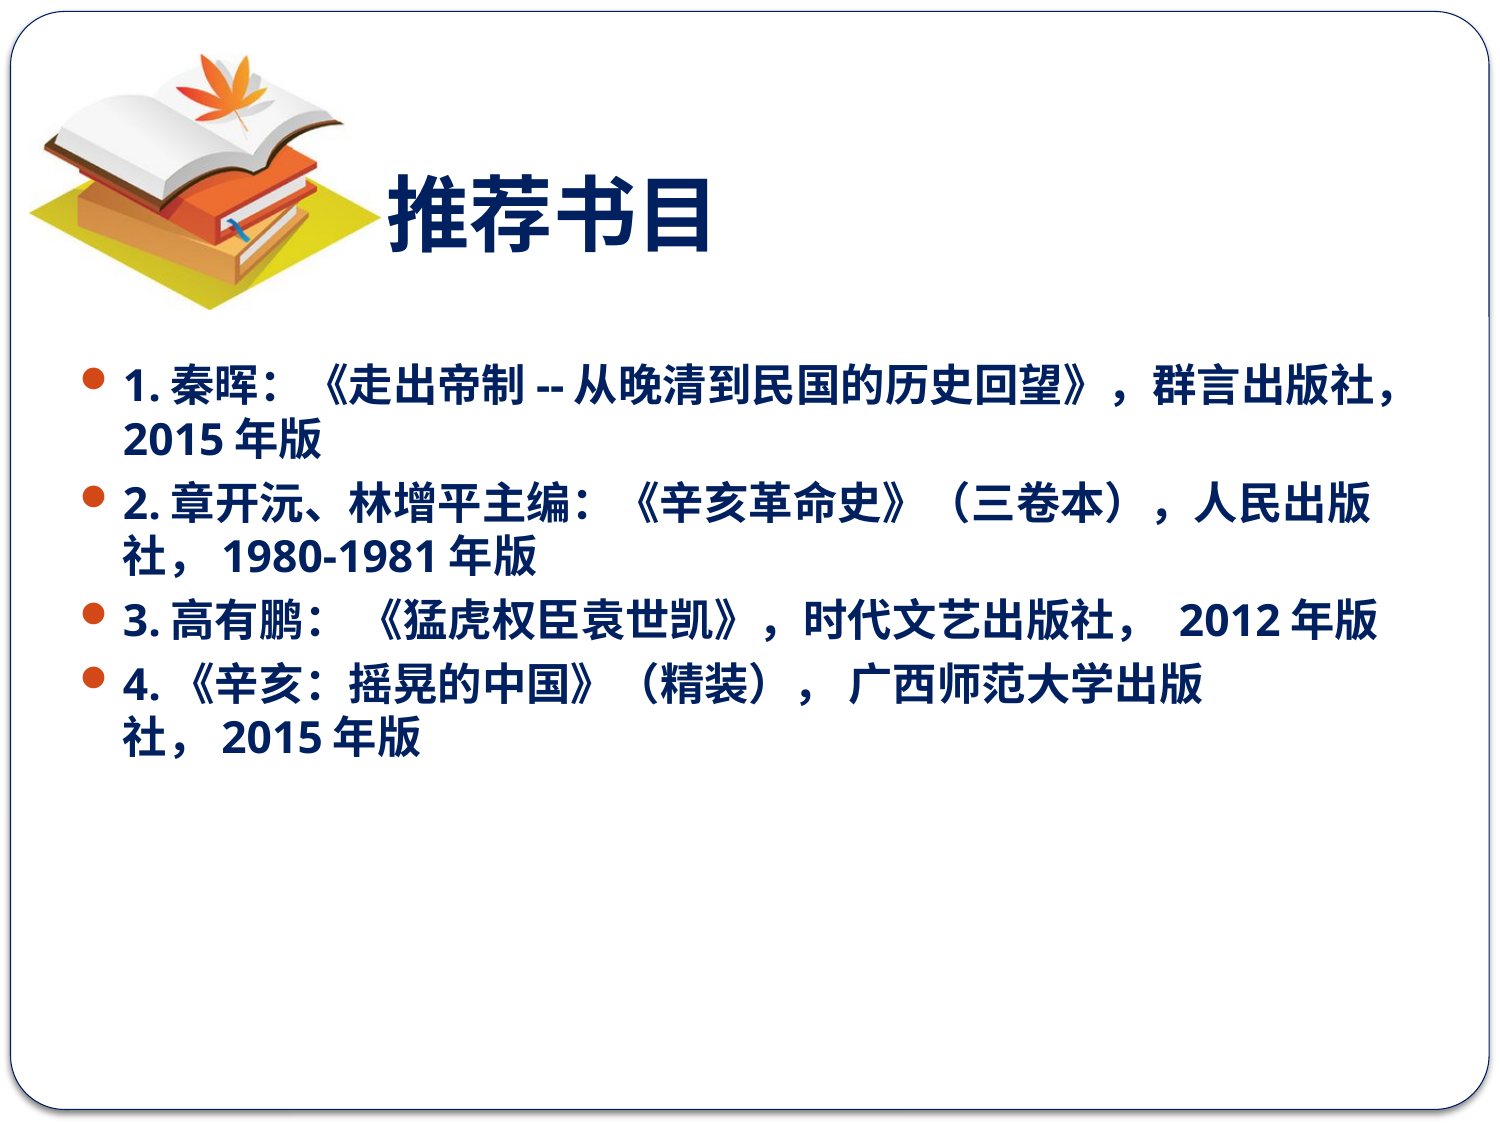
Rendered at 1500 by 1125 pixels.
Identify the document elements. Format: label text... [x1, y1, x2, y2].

title 推荐书目 [385, 137, 750, 278]
list 1.秦晖：《走出帝制--从晚清到民国的历史回望》，群言出版社，2015年版 2.章开沅、林增平主编：《辛亥革命史》（三卷本），人民出版社，1980-1981年版 3.高有鹏： 《猛虎权臣袁世凯》，时代文艺出版社， 2012年版 4.《辛亥：摇晃的中国》（精装）， 广西师范大学出版社，2015年版 [64, 349, 1412, 776]
picture [29, 54, 381, 311]
